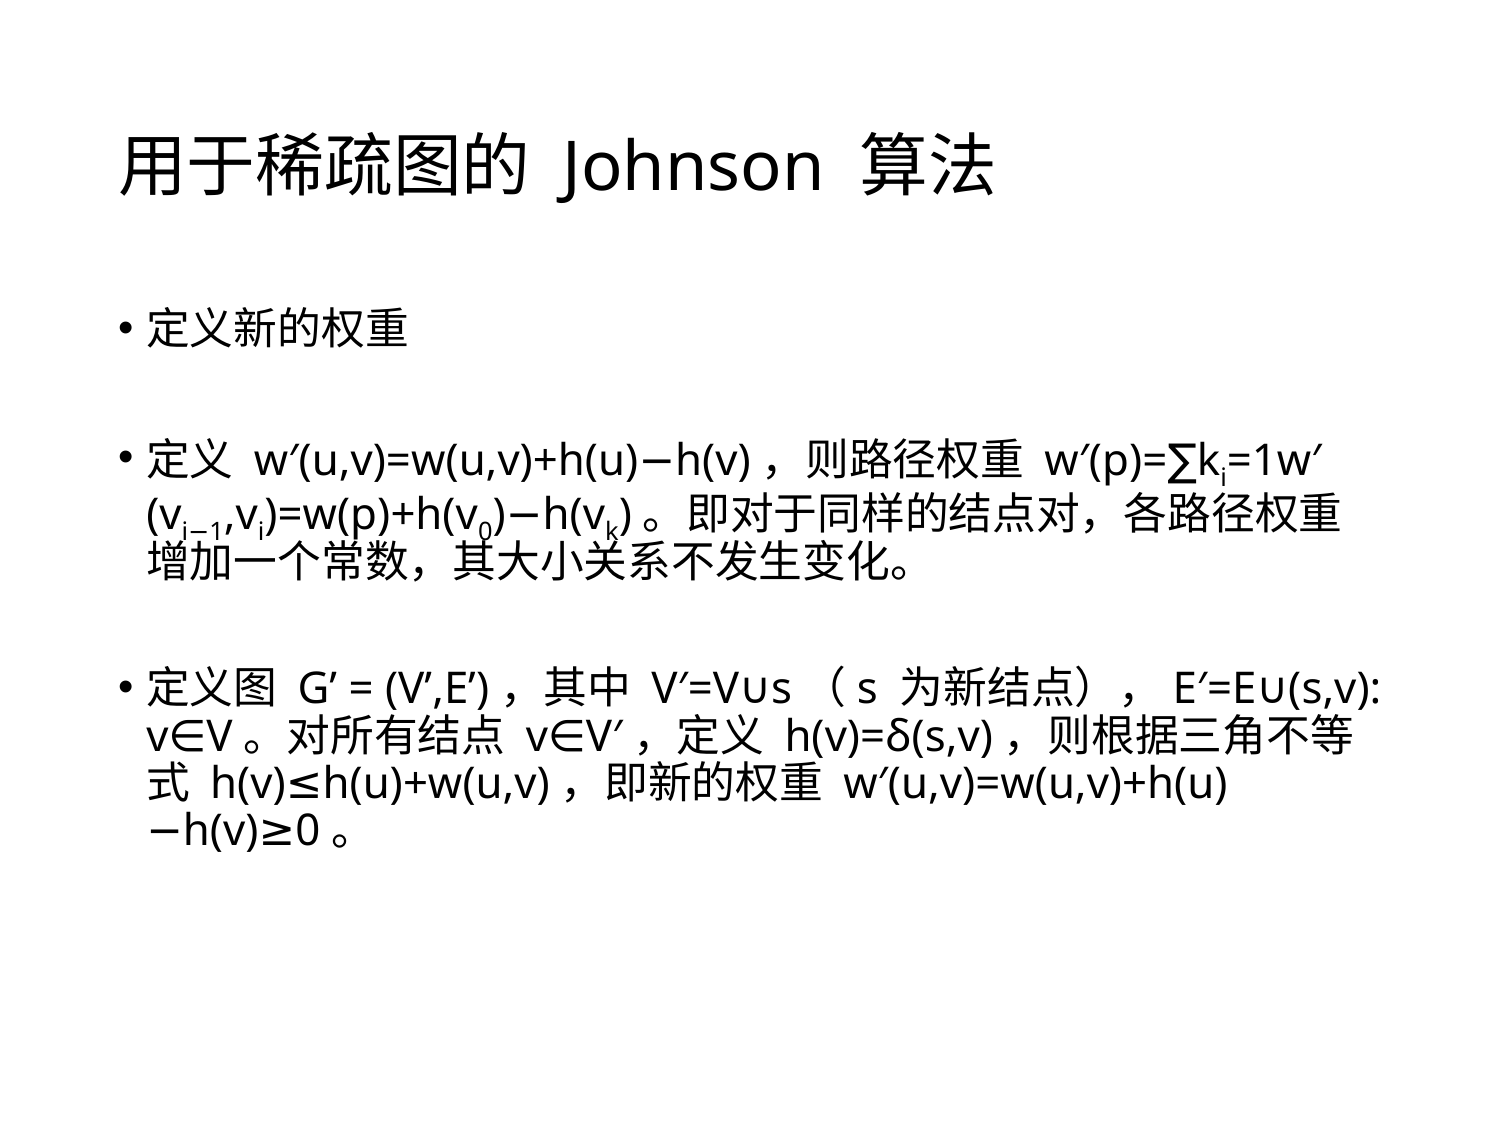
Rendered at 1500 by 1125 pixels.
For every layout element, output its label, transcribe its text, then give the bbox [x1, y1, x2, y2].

list 定义新的权重 定义 w′(u,v)=w(u,v)+h(u)−h(v)，则路径权重 w′(p)=∑ki=1w′(vi−1,vi)=w(p)+h(v0)−h(vk)。即对于同样的结点对，各路径权重增加一个常数，其大小关系不发生变化。 定义图 G’ = (V’,E’)，其中 V′=V∪s（s 为新结点），E′=E∪(s,v): v∈V。对所有结点 v∈V′，定义 h(v)=δ(s,v)，则根据三角不等式 h(v)≤h(u)+w(u,v)，即新的权重 w′(u,v)=w(u,v)+h(u)−h(v)≥0。 [103, 299, 1397, 1014]
title 用于稀疏图的 Johnson 算法 [103, 59, 1397, 278]
